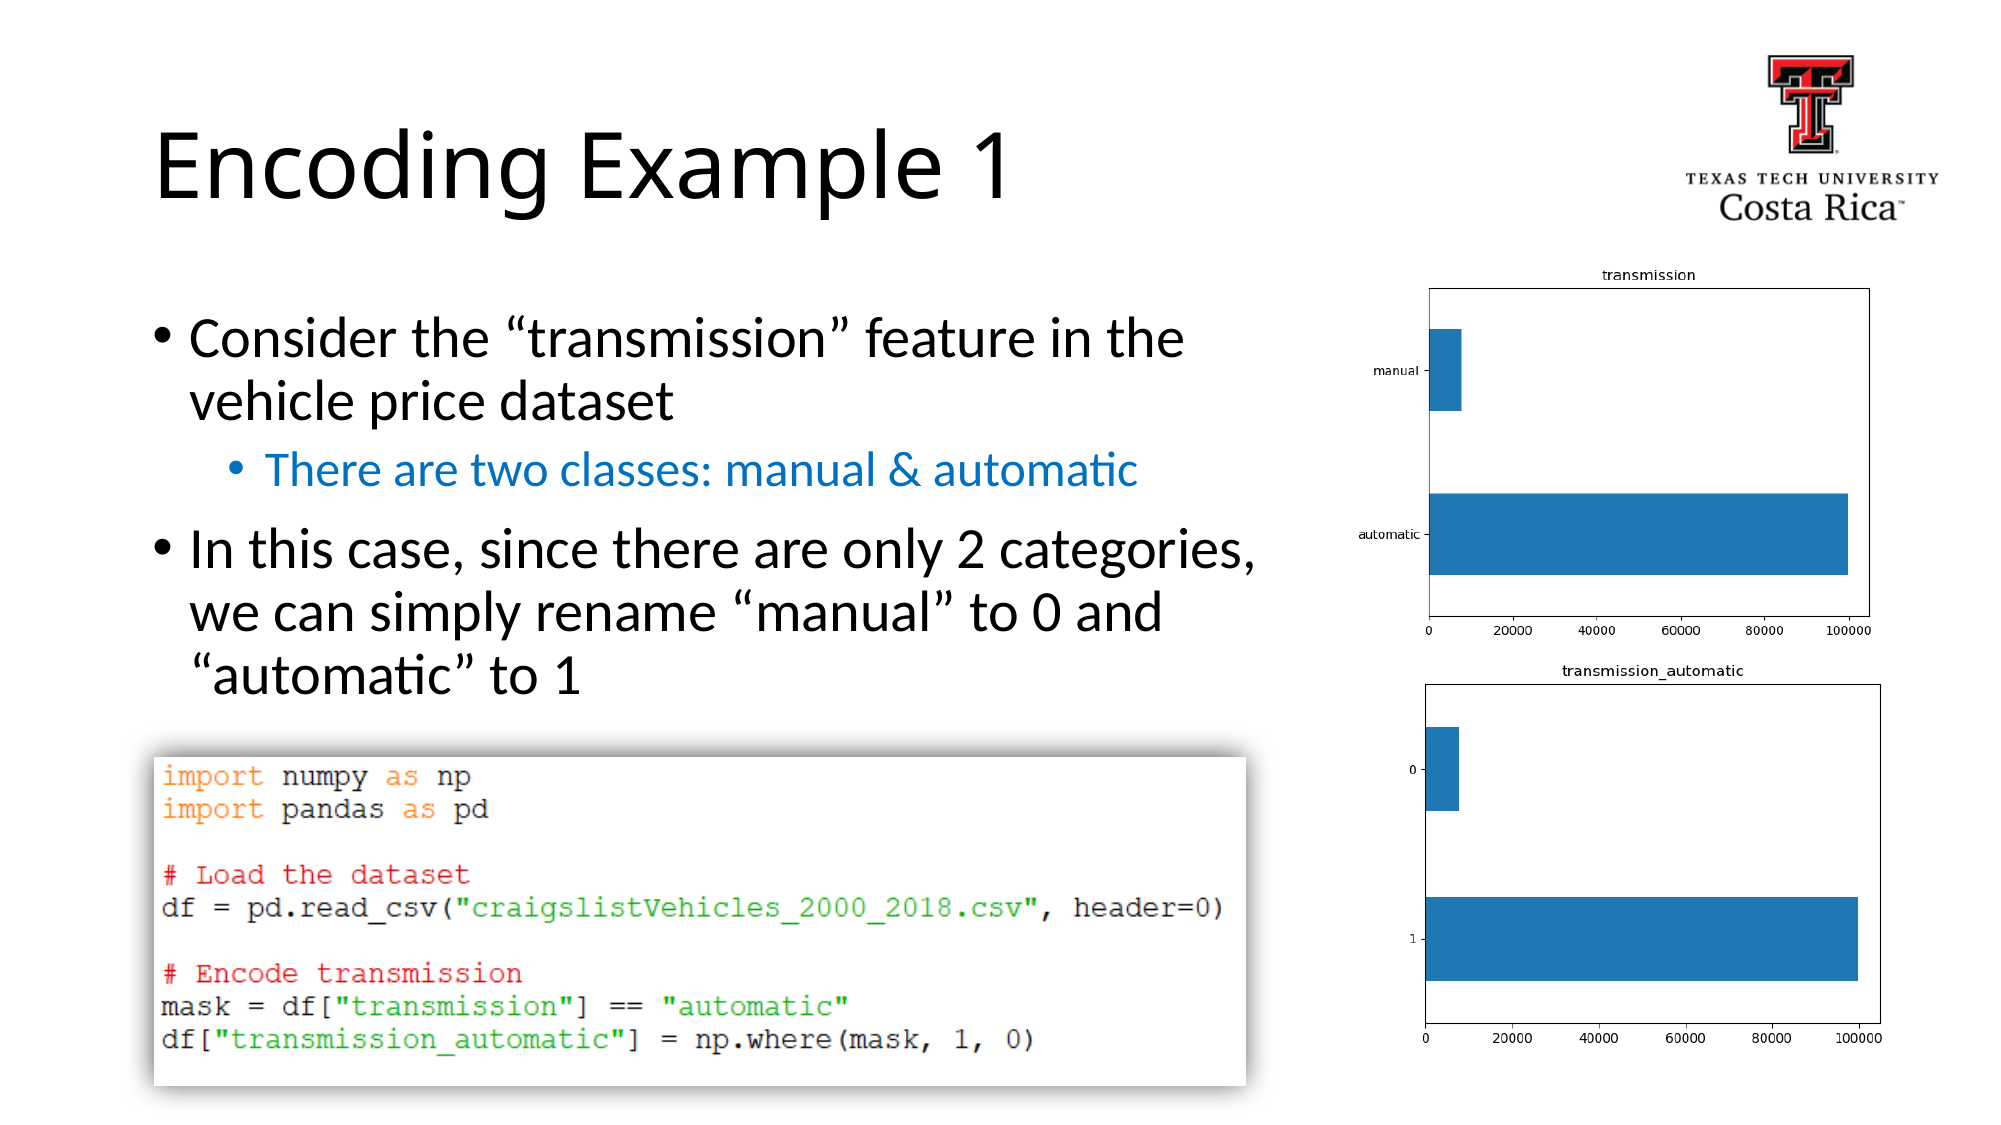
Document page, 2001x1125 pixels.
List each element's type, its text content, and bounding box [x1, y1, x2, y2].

list Consider the “transmission” feature in the vehicle price dataset There are two classes: manual & automatic In this case, since there are only 2 categories, we can simply rename “manual” to 0 and “automatic” to 1 [137, 299, 1321, 724]
picture [154, 757, 1246, 1086]
picture [1664, 30, 1964, 251]
picture [1357, 264, 1905, 1055]
title Encoding Example 1 [137, 59, 1863, 278]
